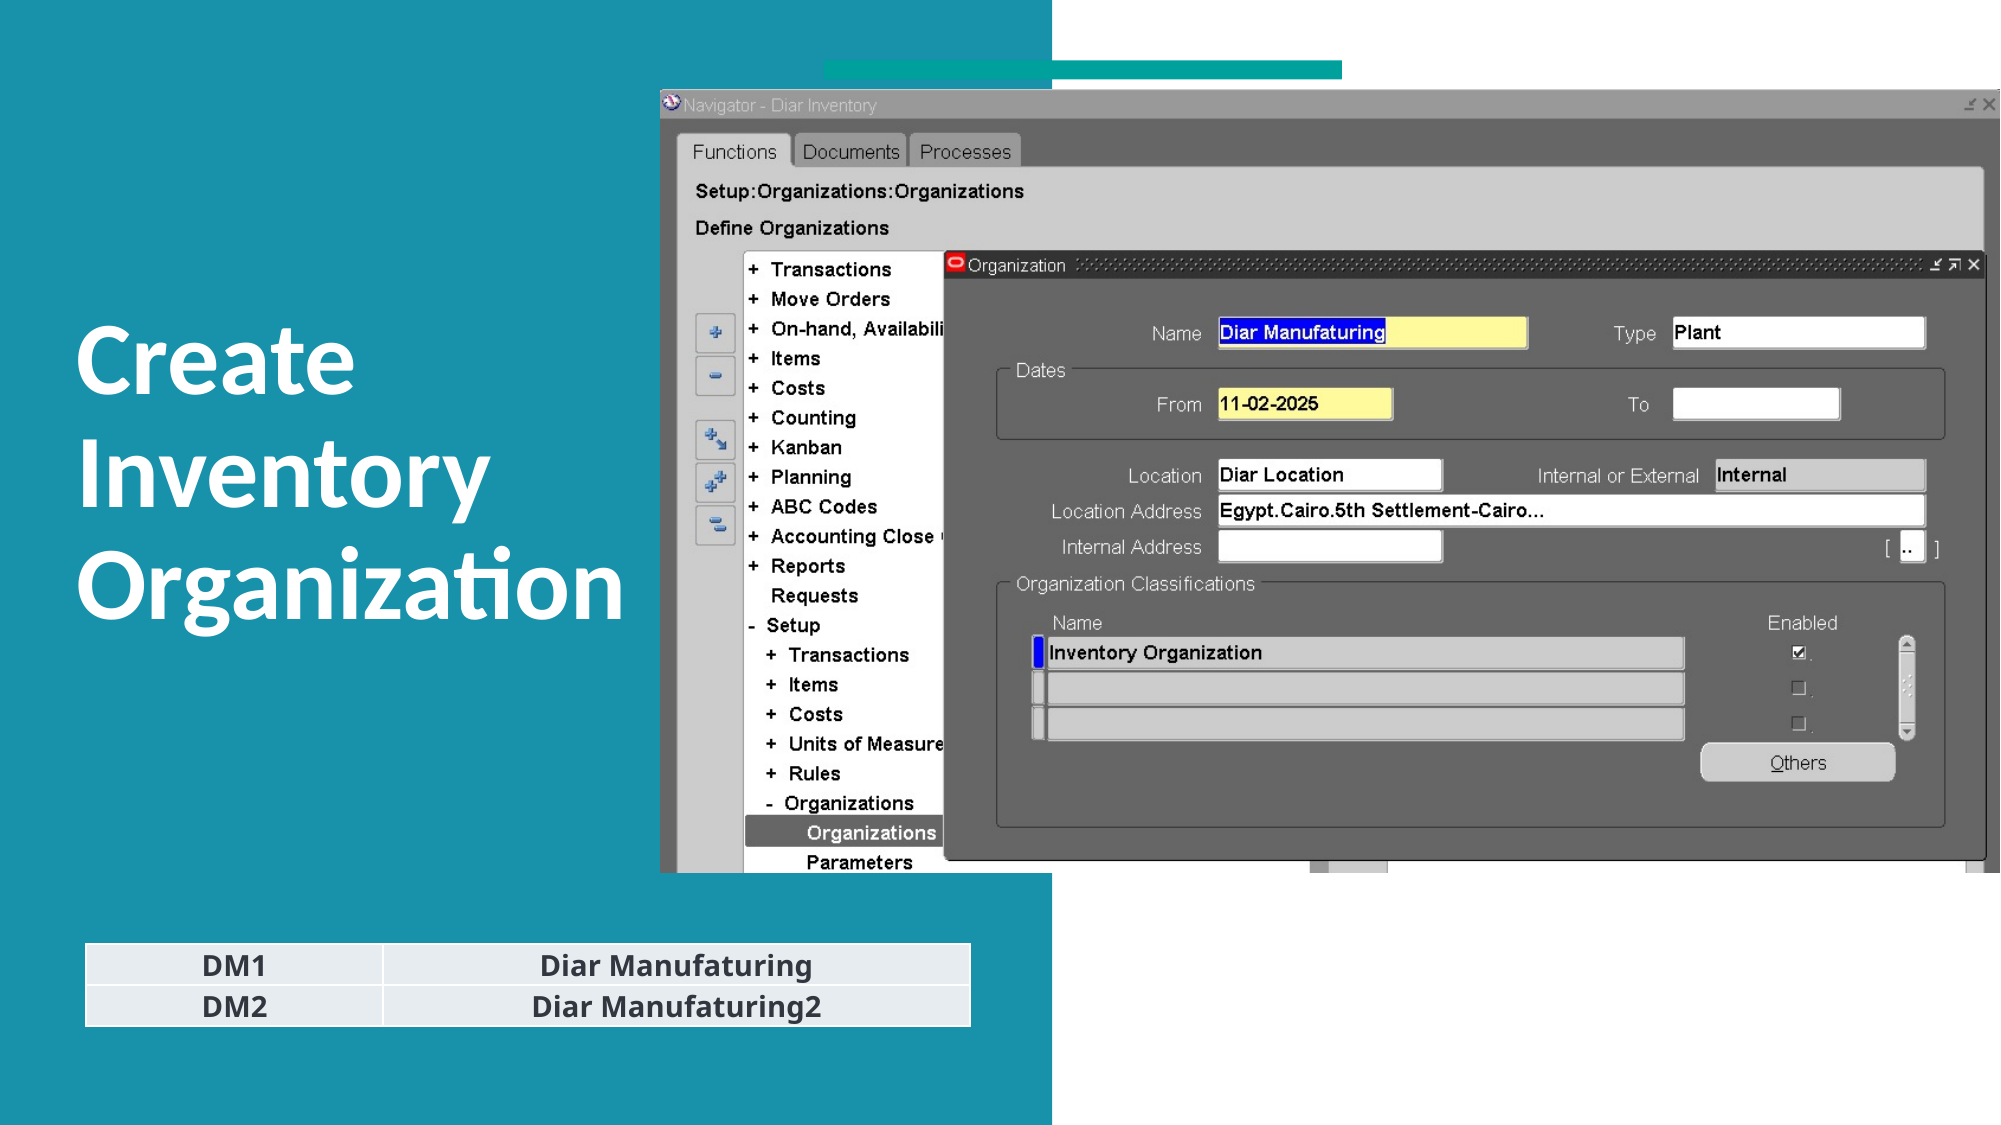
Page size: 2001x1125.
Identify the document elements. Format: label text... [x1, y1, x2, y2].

title Create Inventory Organization [60, 291, 660, 650]
table_header Diar Manufaturing [384, 945, 969, 984]
table_header DM1 [87, 945, 382, 984]
table_cell DM2 [87, 986, 382, 1025]
picture [660, 89, 2000, 873]
table_cell Diar Manufaturing2 [384, 986, 969, 1025]
